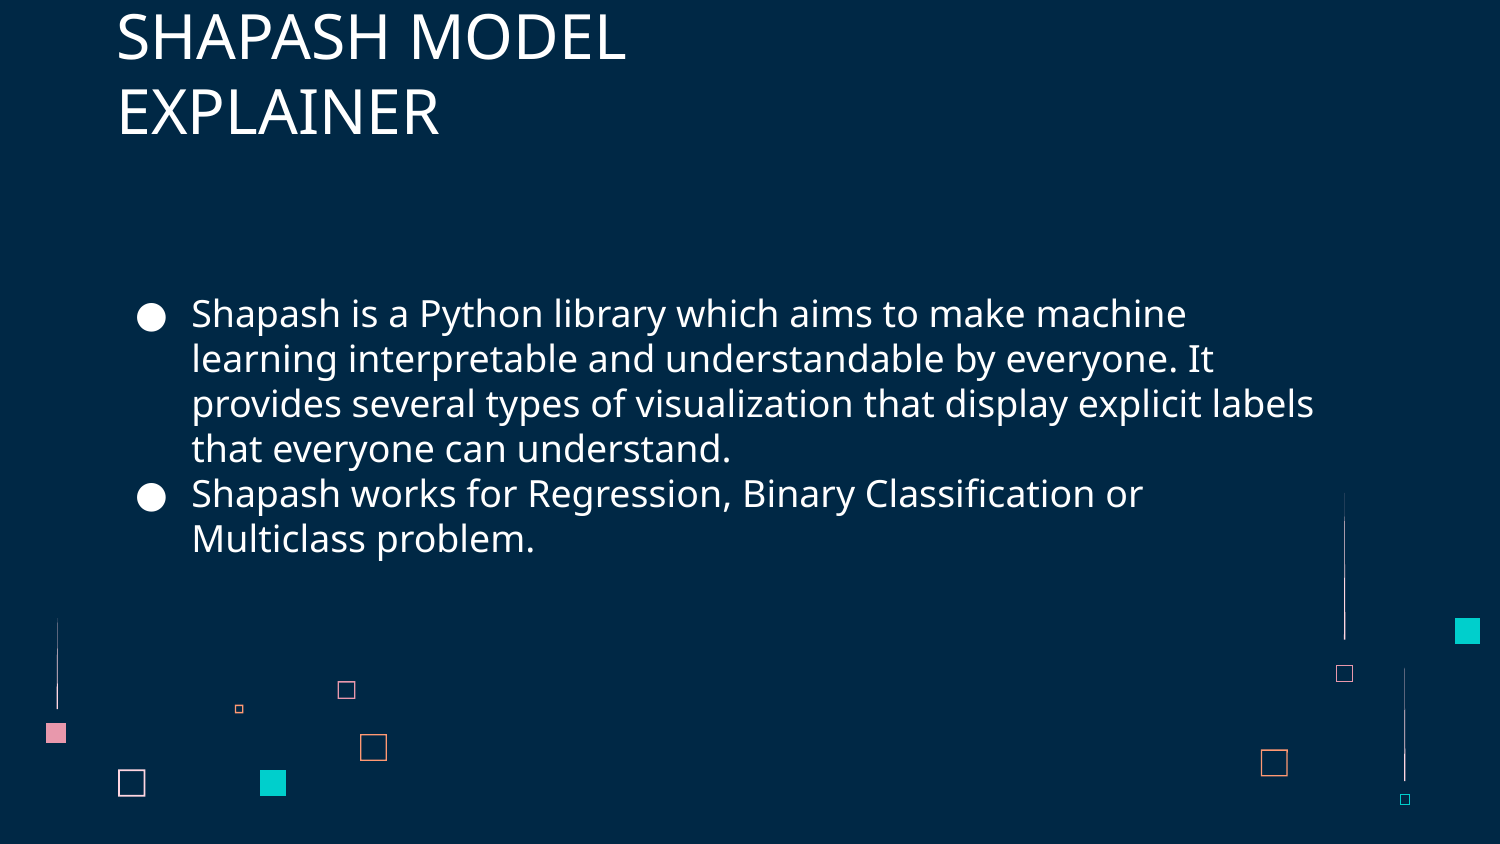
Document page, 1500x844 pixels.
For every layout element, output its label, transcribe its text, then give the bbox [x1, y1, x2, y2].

list Shapash is a Python library which aims to make machine learning interpretable and understandable by everyone. It provides several types of visualization that display explicit labels that everyone can understand. Shapash works for Regression, Binary Classification or Multiclass problem. [101, 275, 1332, 619]
title SHAPASH MODEL EXPLAINER [101, 67, 836, 163]
